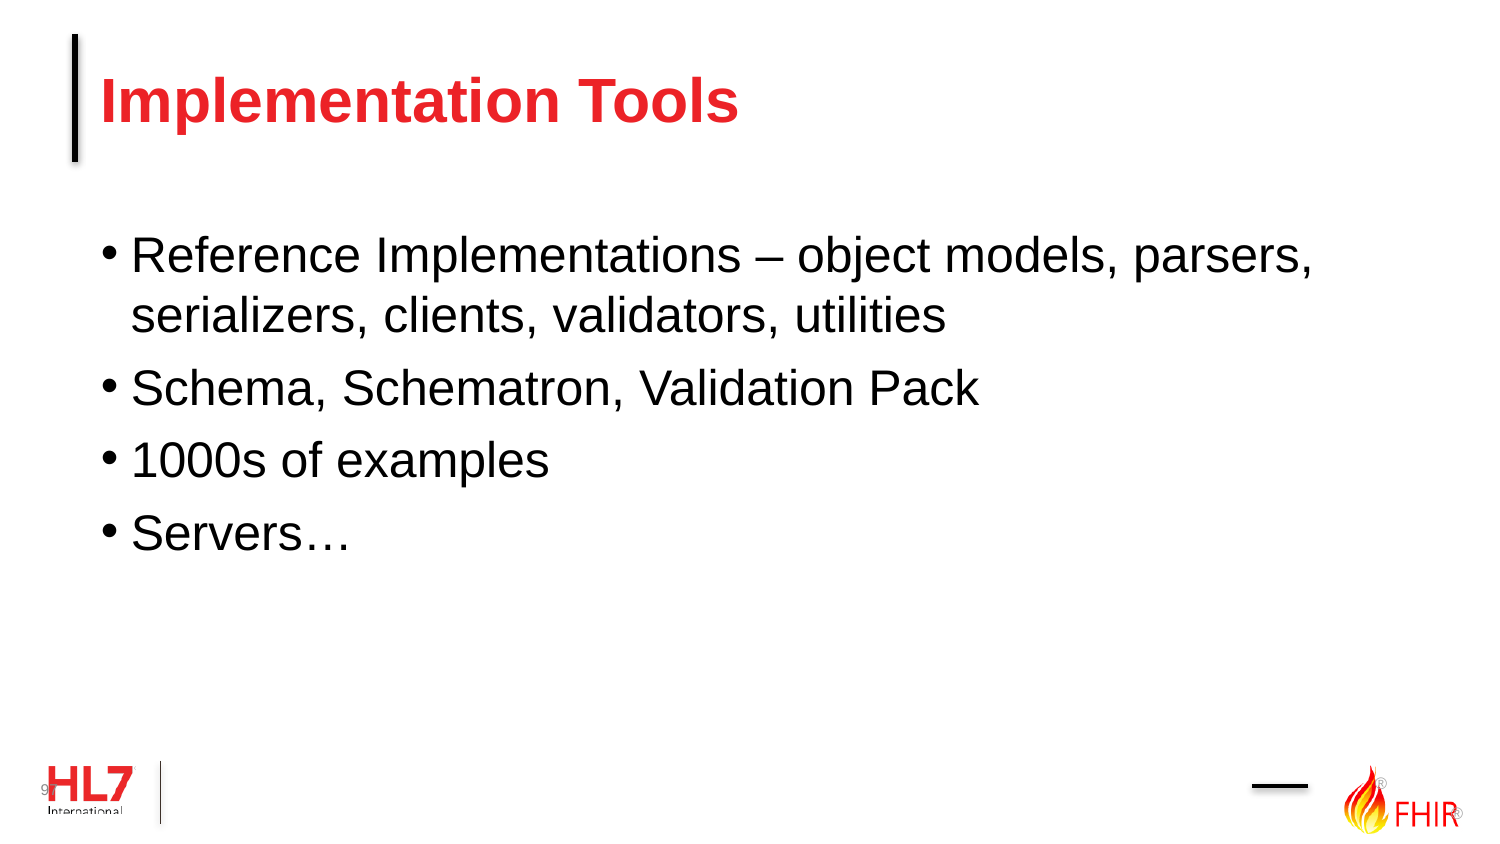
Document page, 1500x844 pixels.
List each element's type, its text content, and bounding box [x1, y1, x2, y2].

picture [1339, 760, 1463, 837]
text_box 97 [29, 775, 148, 803]
title Implementation Tools [100, 33, 1451, 163]
list Reference Implementations – object models, parsers, serializers, clients, validators, utilities Schema, Schematron, Validation Pack 1000s of examples Servers… [100, 222, 1451, 731]
